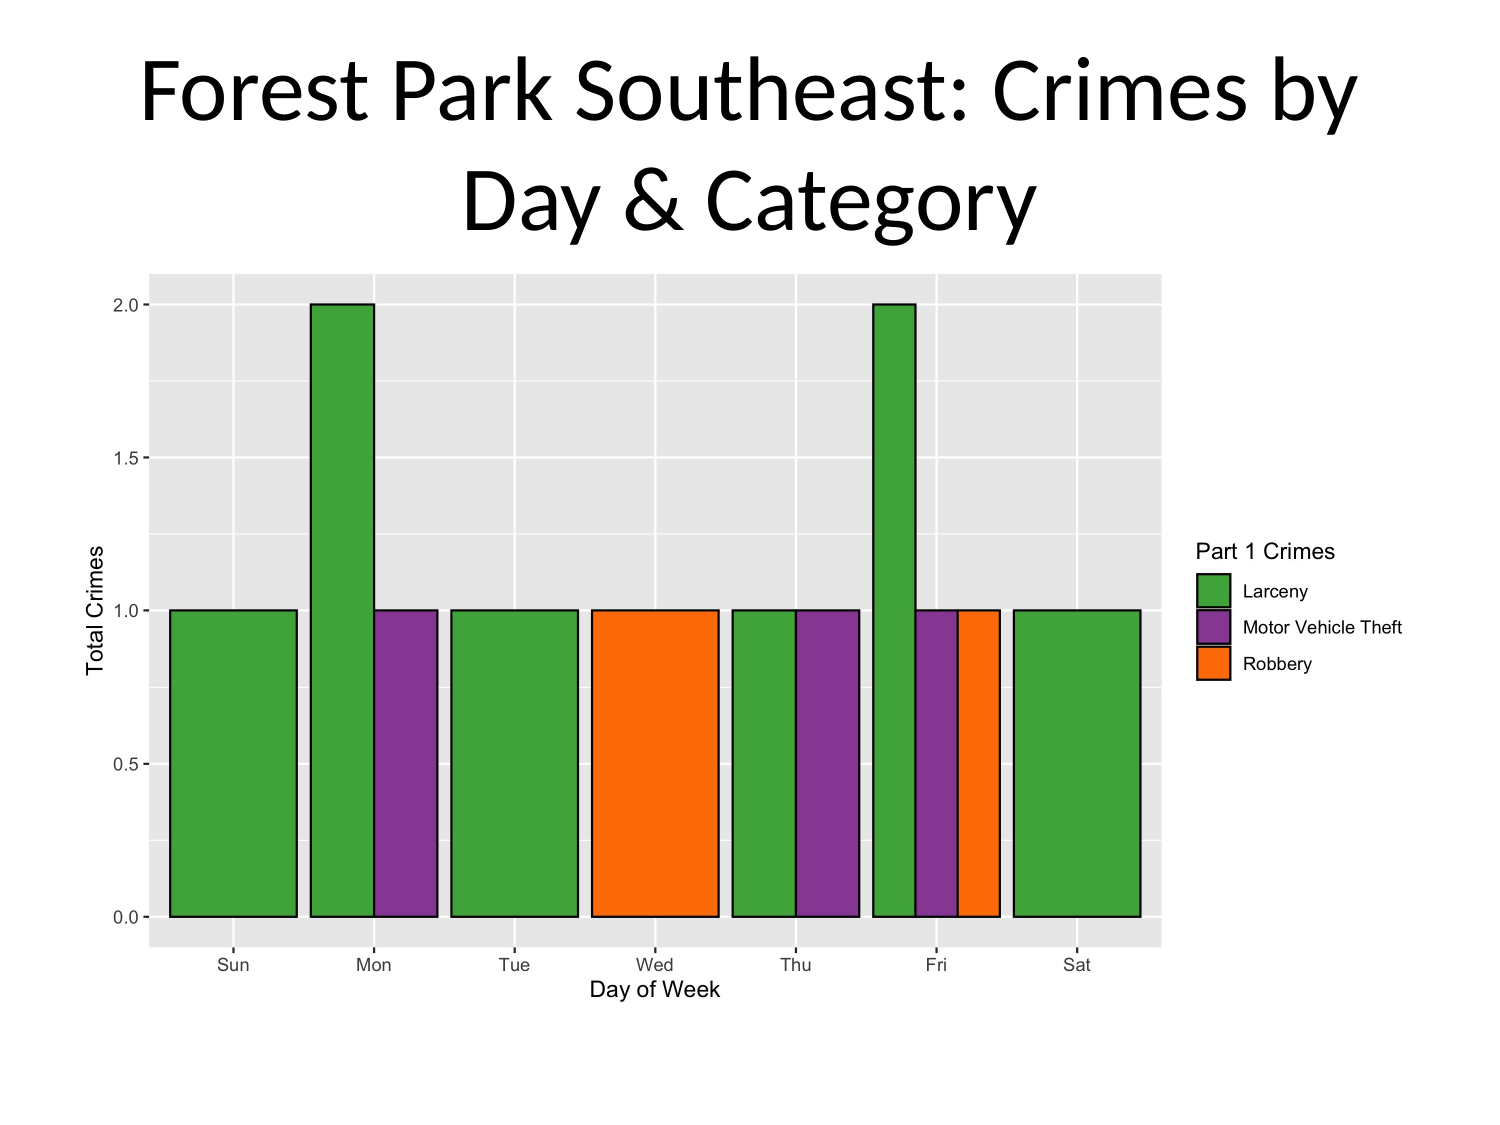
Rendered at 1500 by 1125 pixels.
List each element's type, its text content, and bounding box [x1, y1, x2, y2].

title Forest Park Southeast: Crimes by Day & Category [75, 45, 1425, 233]
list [74, 262, 1426, 1013]
